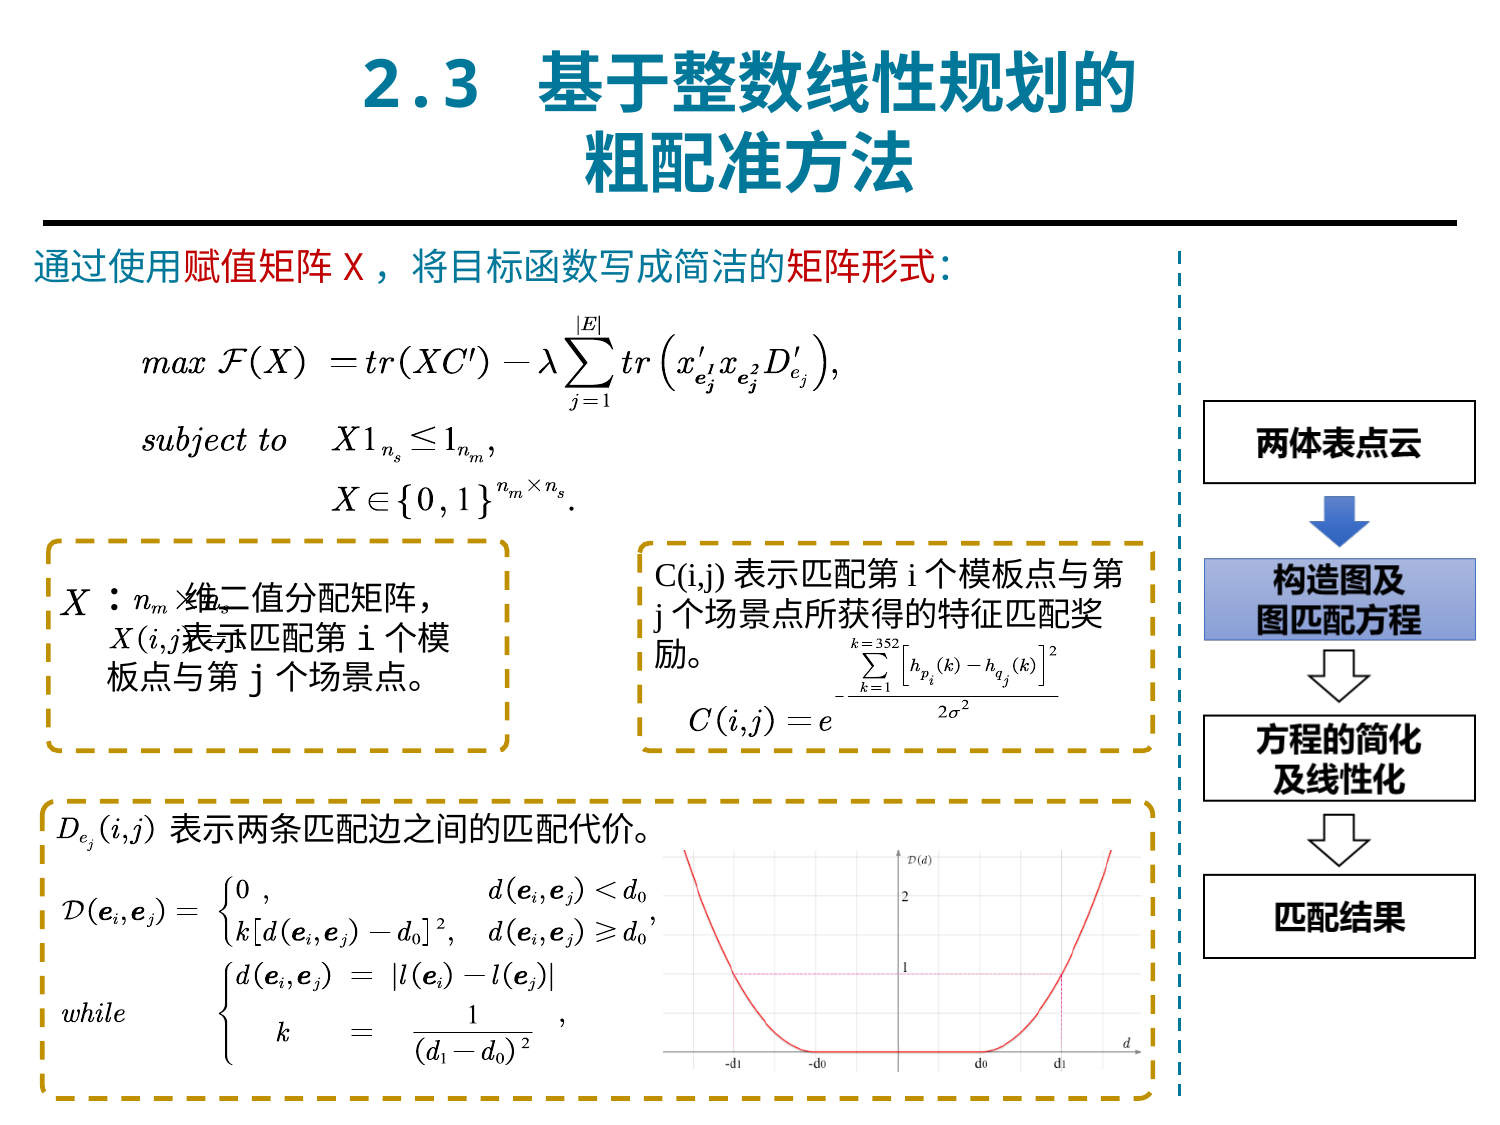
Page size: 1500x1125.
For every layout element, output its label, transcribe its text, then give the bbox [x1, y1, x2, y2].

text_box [53, 807, 159, 858]
text_box 通过使用赋值矩阵X，将目标函数写成简洁的矩阵形式： [18, 235, 989, 296]
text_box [686, 632, 1065, 747]
text_box [47, 539, 509, 752]
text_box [106, 618, 248, 664]
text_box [135, 309, 848, 528]
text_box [56, 577, 98, 634]
picture [1203, 400, 1476, 959]
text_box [23, 868, 663, 1076]
text_box [638, 542, 1154, 752]
picture [663, 850, 1141, 1073]
text_box [41, 800, 1154, 1100]
text_box 2.3 基于整数线性规划的粗配准方法 [320, 33, 1180, 209]
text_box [131, 577, 235, 618]
